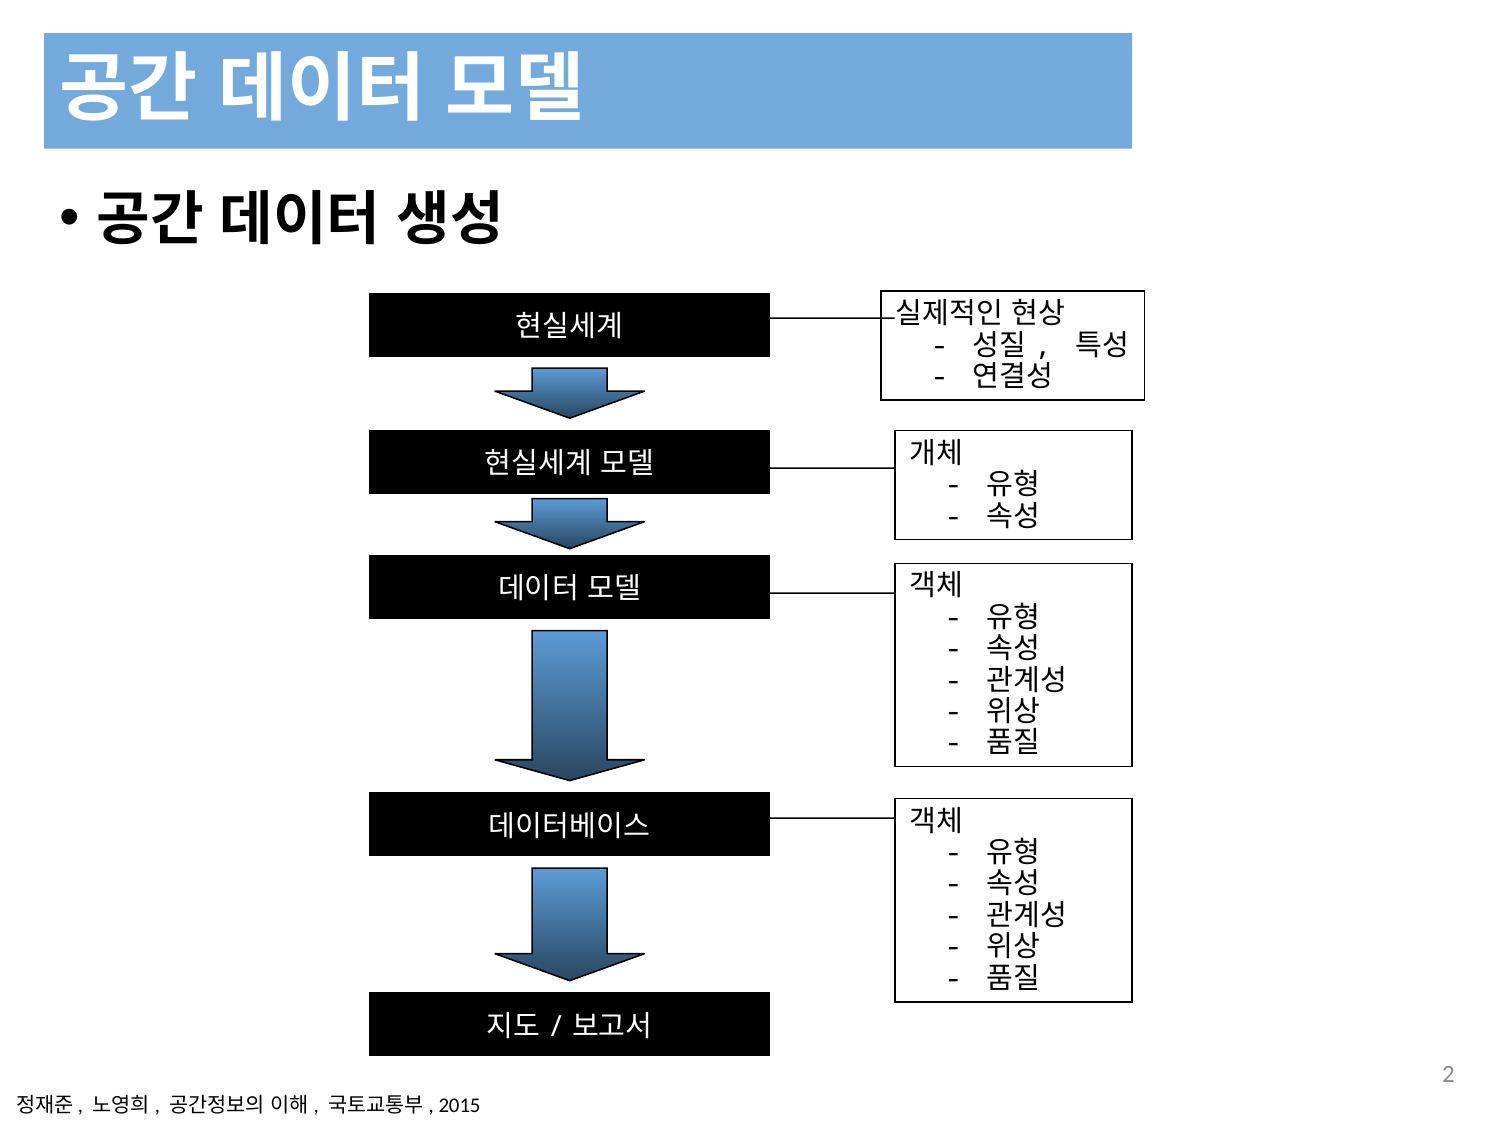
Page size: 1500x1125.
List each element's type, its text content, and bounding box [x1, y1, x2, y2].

text_box 데이터 모델 [369, 555, 770, 619]
text_box 정재준, 노영희, 공간정보의 이해, 국토교통부, 2015 [1, 1084, 496, 1125]
list 공간 데이터 생성 [44, 181, 1440, 1006]
text_box [494, 368, 645, 419]
text_box 객체 - 유형 - 속성 - 관계성 - 위상 - 품질 [894, 798, 1133, 1002]
slide_number 242 [1132, 1042, 1470, 1103]
text_box [494, 868, 645, 981]
text_box 개체 - 유형 - 속성 [894, 430, 1133, 540]
list 공간 데이터 모델 [44, 33, 1133, 149]
text_box [494, 498, 645, 549]
text_box 데이터베이스 [369, 793, 770, 856]
text_box [494, 630, 645, 781]
text_box 현실세계 [369, 293, 770, 357]
text_box 실제적인 현상 - 성질, 특성 - 연결성 [881, 291, 1145, 401]
text_box 현실세계 모델 [369, 430, 770, 494]
text_box 지도/보고서 [369, 993, 770, 1056]
text_box 객체 - 유형 - 속성 - 관계성 - 위상 - 품질 [894, 563, 1133, 767]
